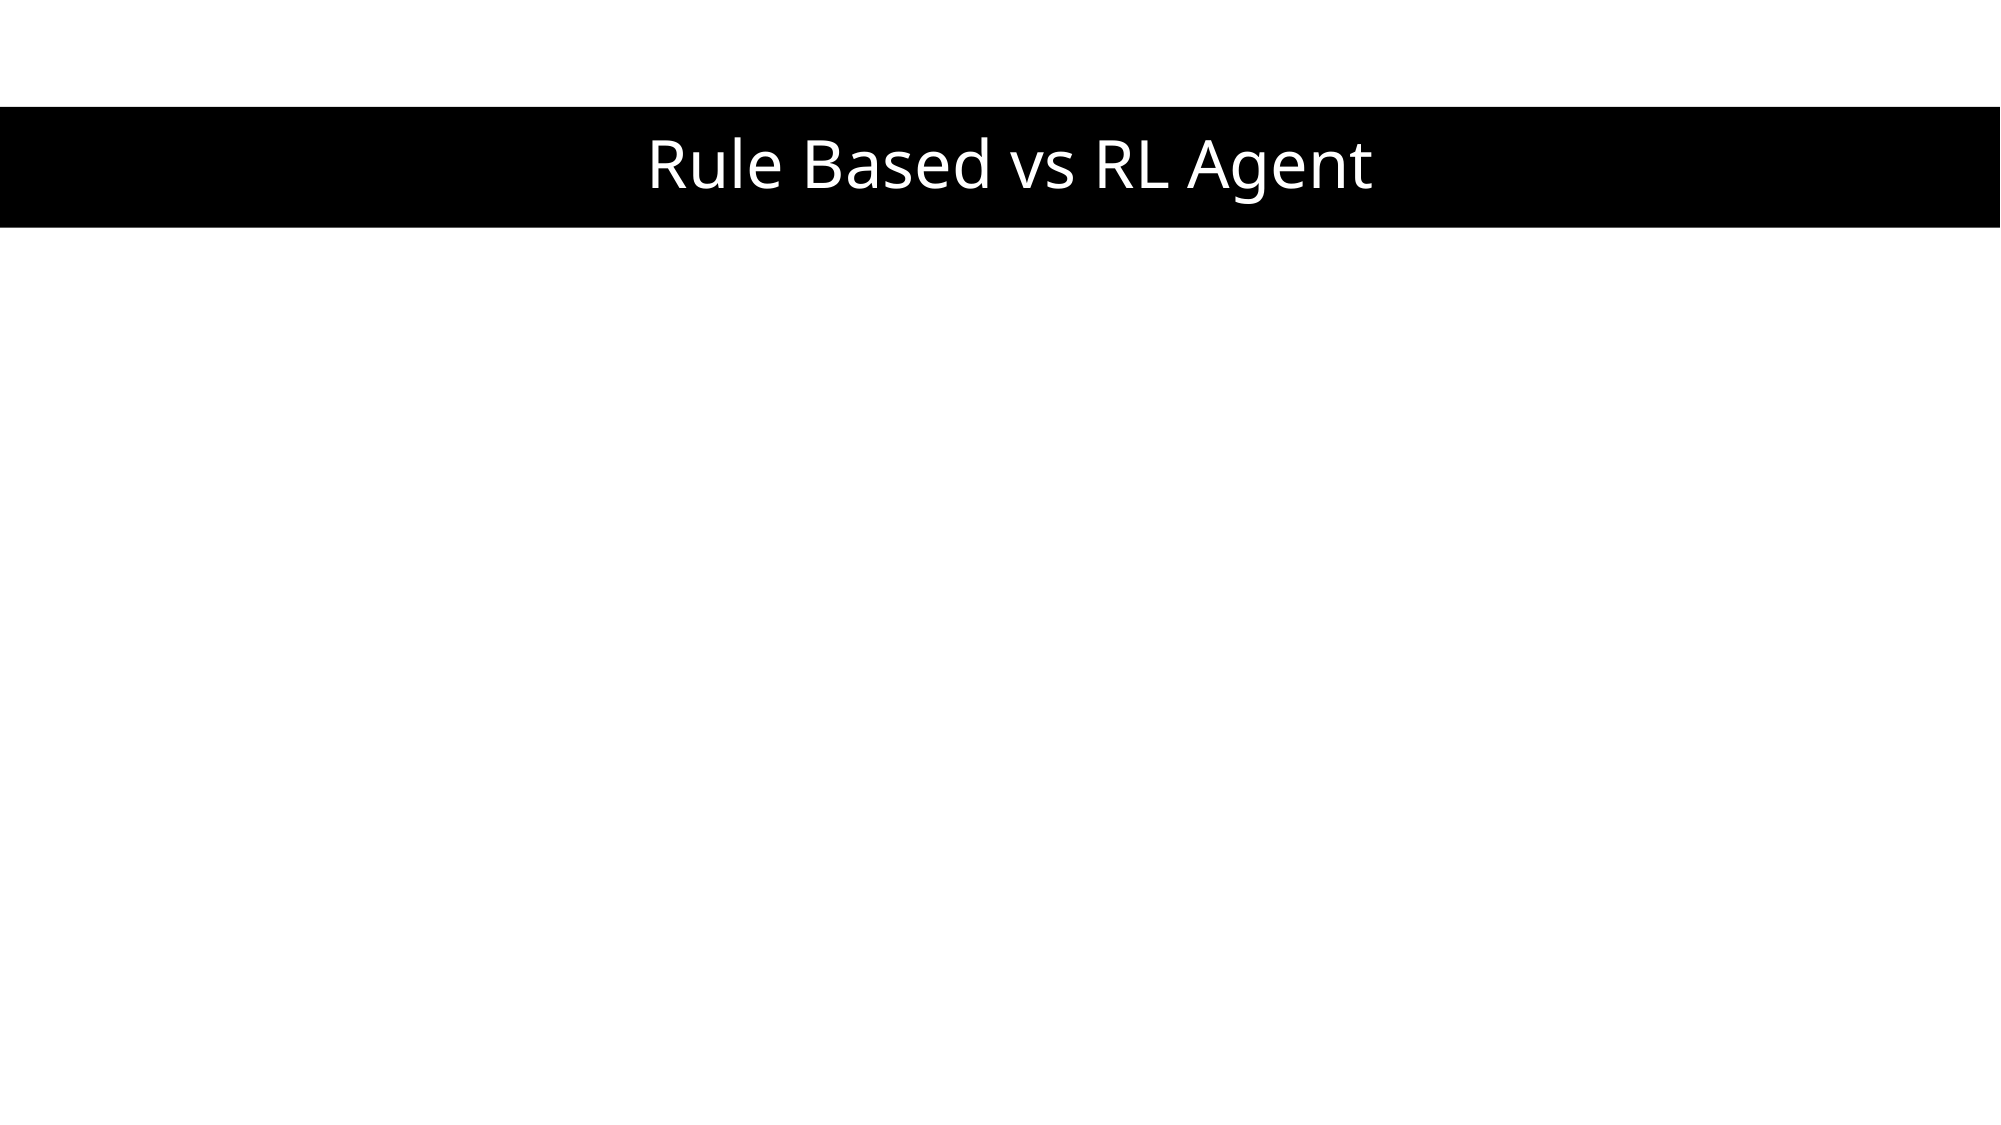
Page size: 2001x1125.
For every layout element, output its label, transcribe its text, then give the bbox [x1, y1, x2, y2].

text_box [0, 106, 2000, 229]
title Rule Based vs RL Agent [91, 105, 1931, 228]
